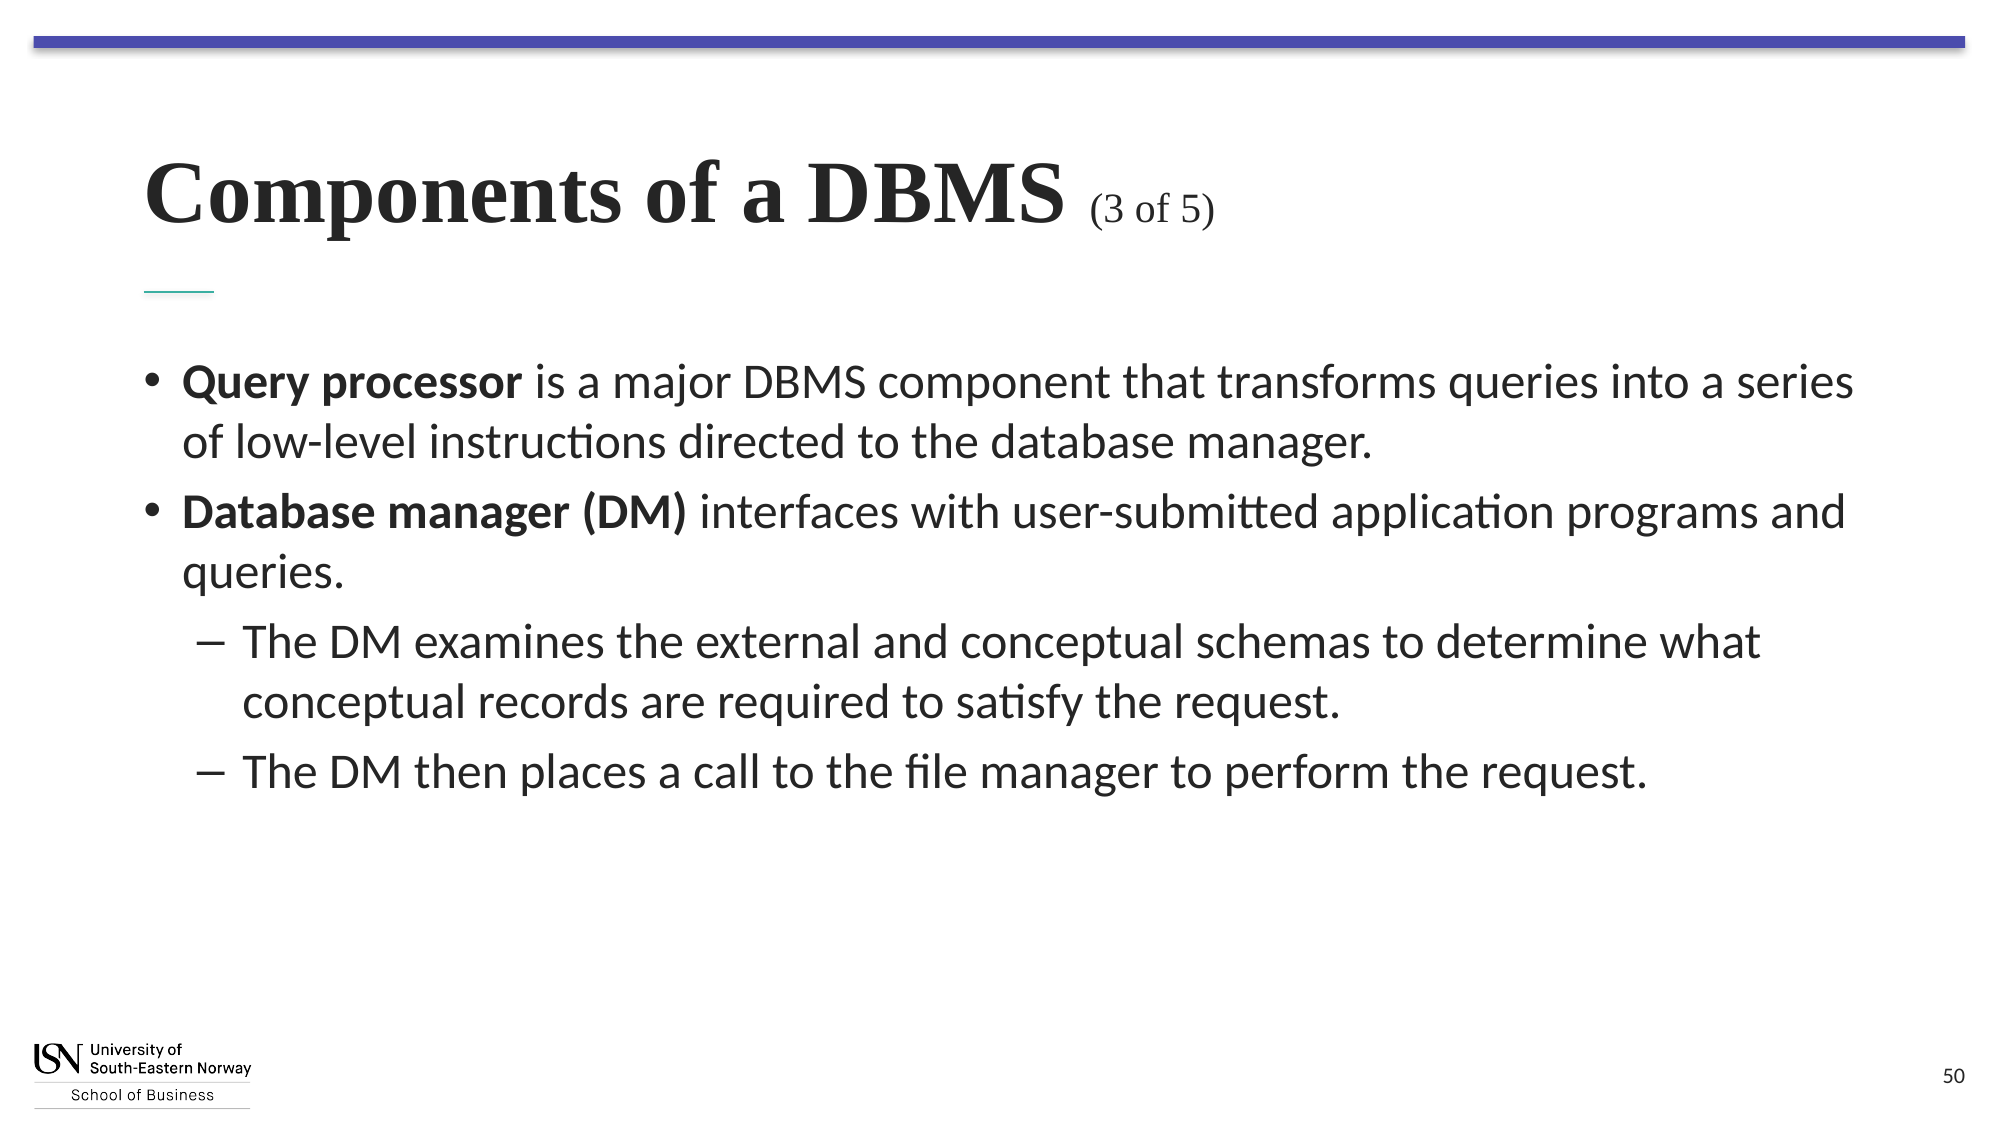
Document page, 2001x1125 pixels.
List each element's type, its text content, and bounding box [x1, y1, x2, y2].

picture [16, 1025, 274, 1125]
title Components of a D B M S (3 of 5) [143, 93, 1885, 282]
slide_number 50 [1498, 1057, 1966, 1093]
list Query processor is a major DBMS component that transforms queries into a series of low-level instructions directed to the database manager. Database manager (DM) interfaces with user-submitted application programs and queries. The DM examines the external and conceptual schemas to determine what conceptual records are required to satisfy the request. The DM then places a call to the file manager to perform the request. [128, 348, 1885, 973]
